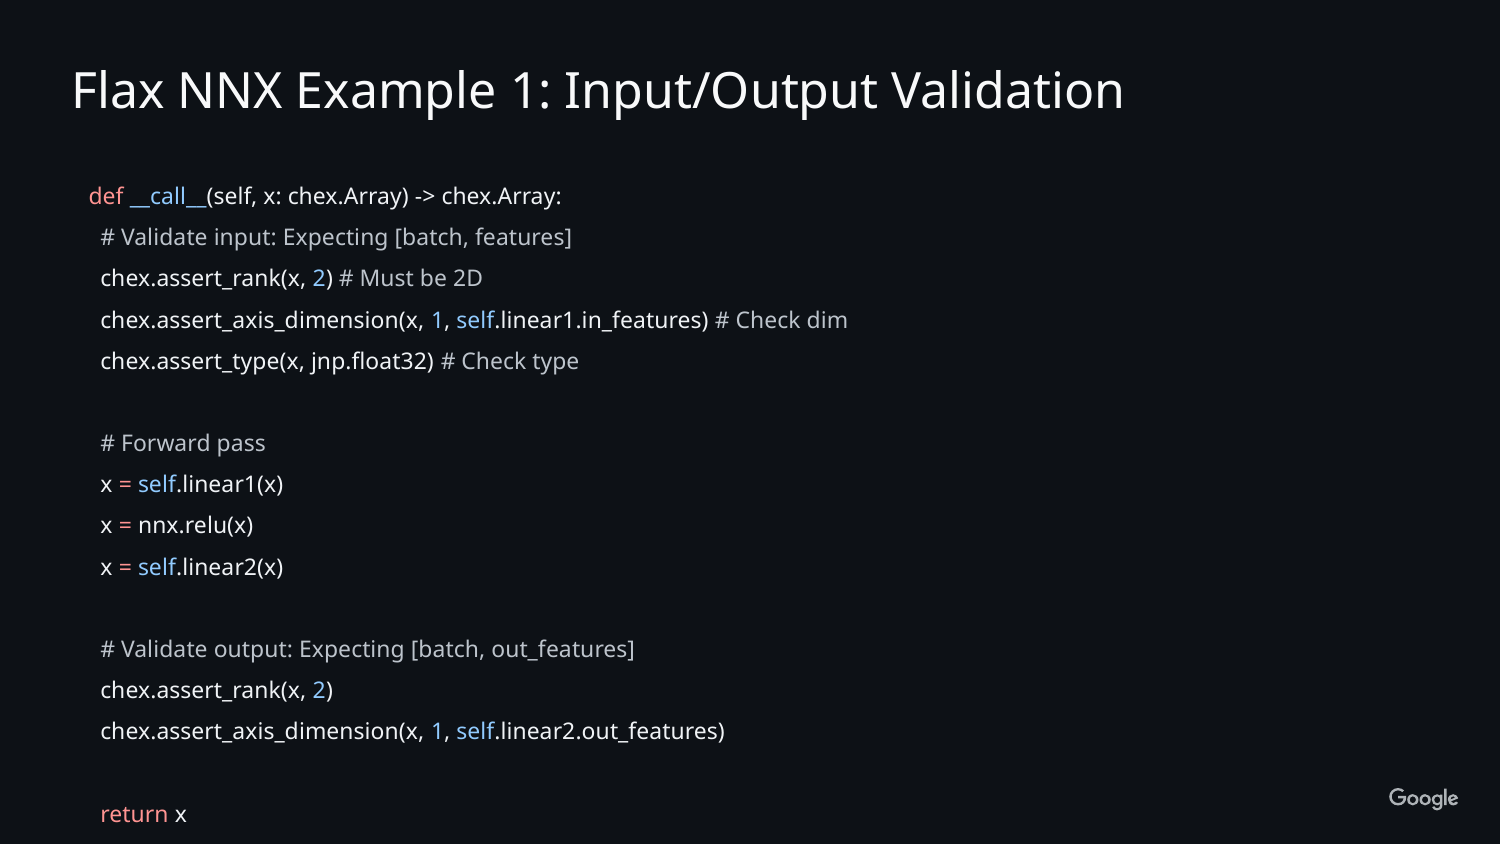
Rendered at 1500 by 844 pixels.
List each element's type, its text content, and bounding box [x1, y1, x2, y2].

title Flax NNX Example 1: Input/Output Validation [56, 43, 1313, 215]
text_box def __call__(self, x: chex.Array) -> chex.Array: # Validate input: Expecting [batch, features] chex.assert_rank(x, 2) # Must be 2D chex.assert_axis_dimension(x, 1, self.linear1.in_features) # Check dim chex.assert_type(x, jnp.float32) # Check type # Forward pass x = self.linear1(x) x = nnx.relu(x) x = self.linear2(x) # Validate output: Expecting [batch, out_features] chex.assert_rank(x, 2) chex.assert_axis_dimension(x, 1, self.linear2.out_features) return x [61, 153, 1432, 842]
